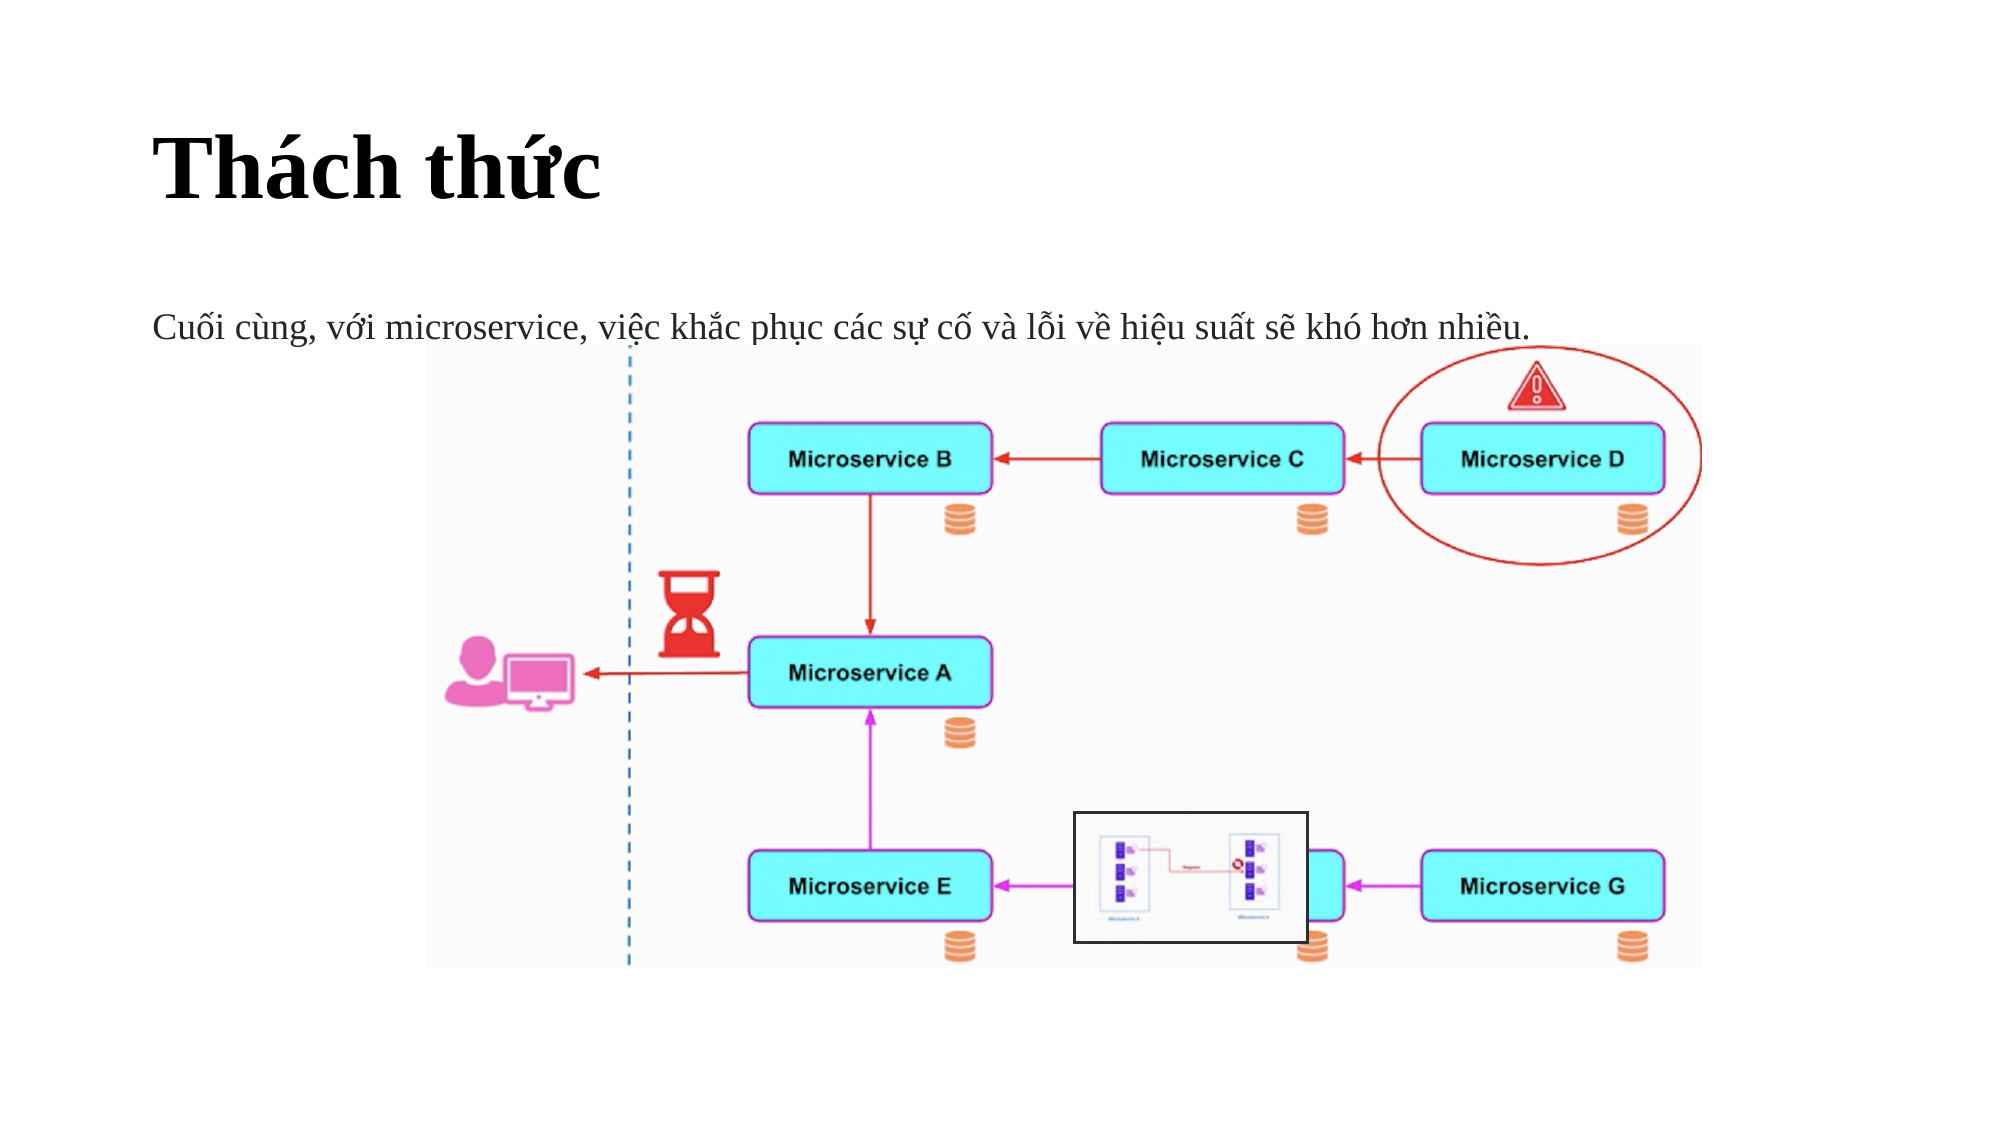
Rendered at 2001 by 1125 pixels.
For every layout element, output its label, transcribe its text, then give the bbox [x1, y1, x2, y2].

picture [426, 345, 1702, 968]
title Thách thức [137, 59, 1863, 278]
list Cuối cùng, với microservice, việc khắc phục các sự cố và lỗi về hiệu suất sẽ khó hơn nhiều. [137, 299, 1863, 1014]
